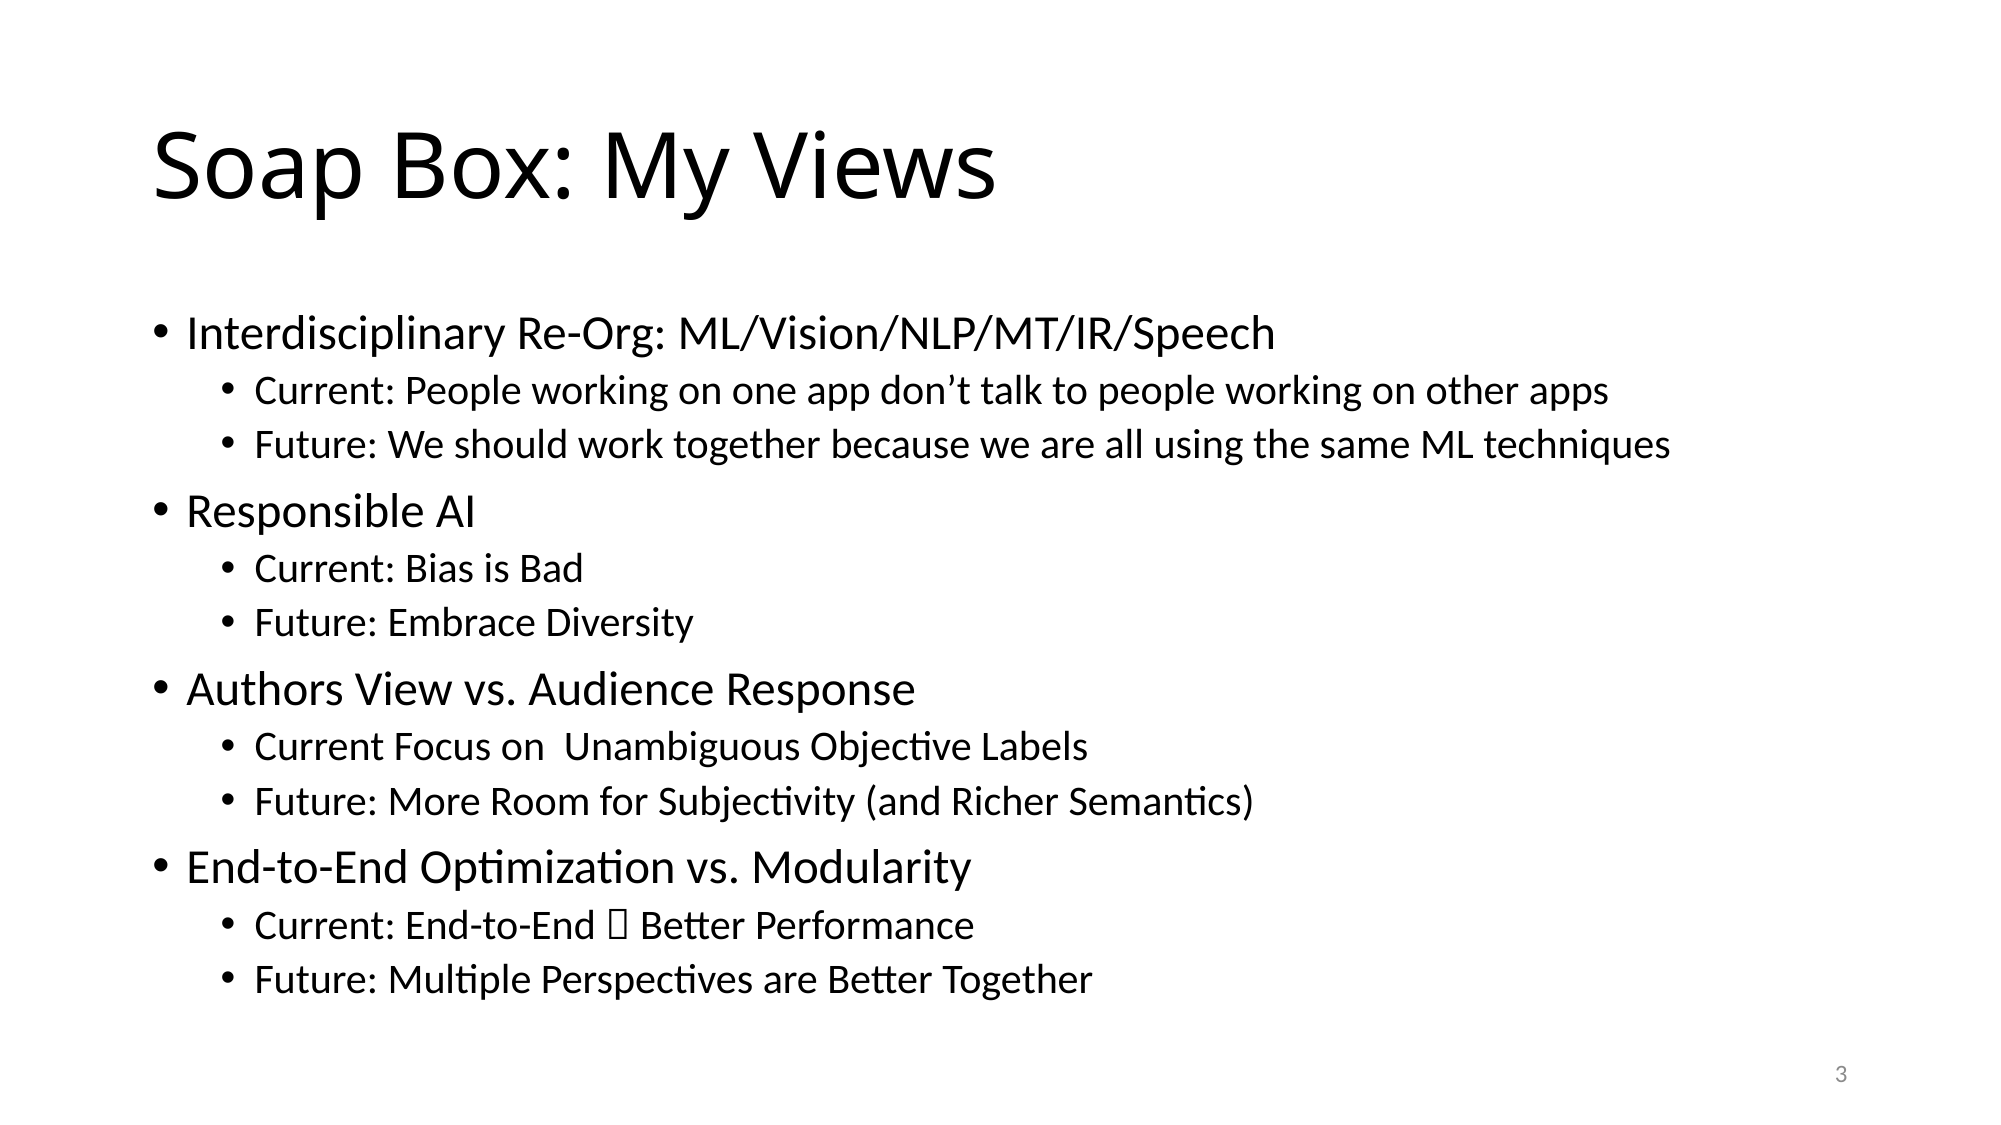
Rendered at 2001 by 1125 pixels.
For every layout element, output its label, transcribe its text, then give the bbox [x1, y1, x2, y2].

slide_number 3 [1412, 1042, 1863, 1103]
title Soap Box: My Views [137, 59, 1863, 278]
list Interdisciplinary Re-Org: ML/Vision/NLP/MT/IR/Speech Current: People working on one app don’t talk to people working on other apps Future: We should work together because we are all using the same ML techniques Responsible AI Current: Bias is Bad Future: Embrace Diversity Authors View vs. Audience Response Current Focus on Unambiguous Objective Labels Future: More Room for Subjectivity (and Richer Semantics) End-to-End Optimization vs. Modularity Current: End-to-End  Better Performance Future: Multiple Perspectives are Better Together [137, 299, 1863, 1014]
